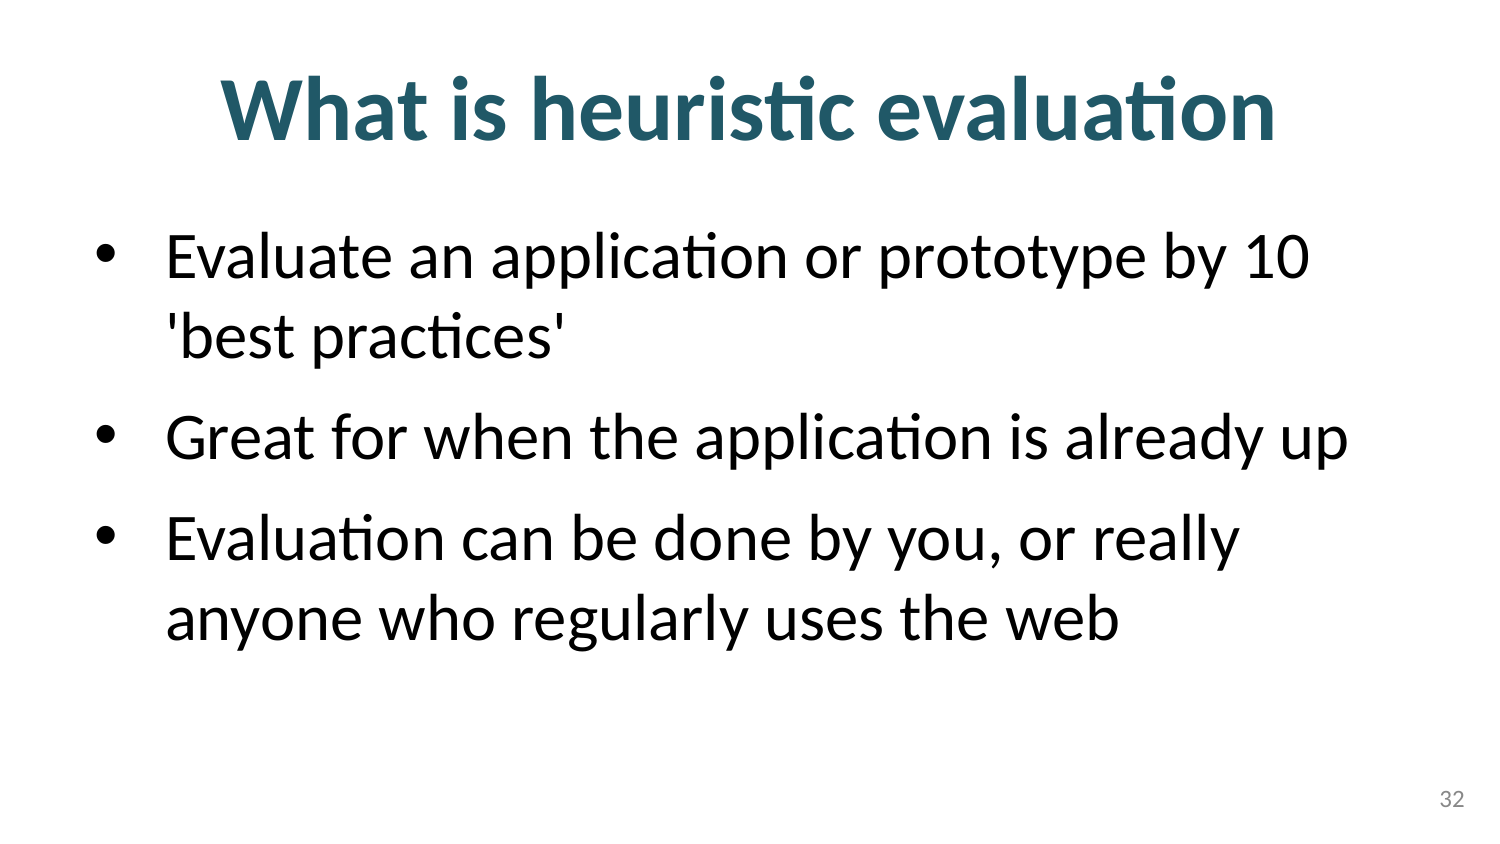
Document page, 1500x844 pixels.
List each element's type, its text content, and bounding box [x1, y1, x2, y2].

slide_number 32 [1389, 764, 1480, 830]
list Evaluate an application or prototype by 10 'best practices' Great for when the application is already up Evaluation can be done by you, or really anyone who regularly uses the web [75, 196, 1425, 754]
title What is heuristic evaluation [75, 33, 1425, 175]
